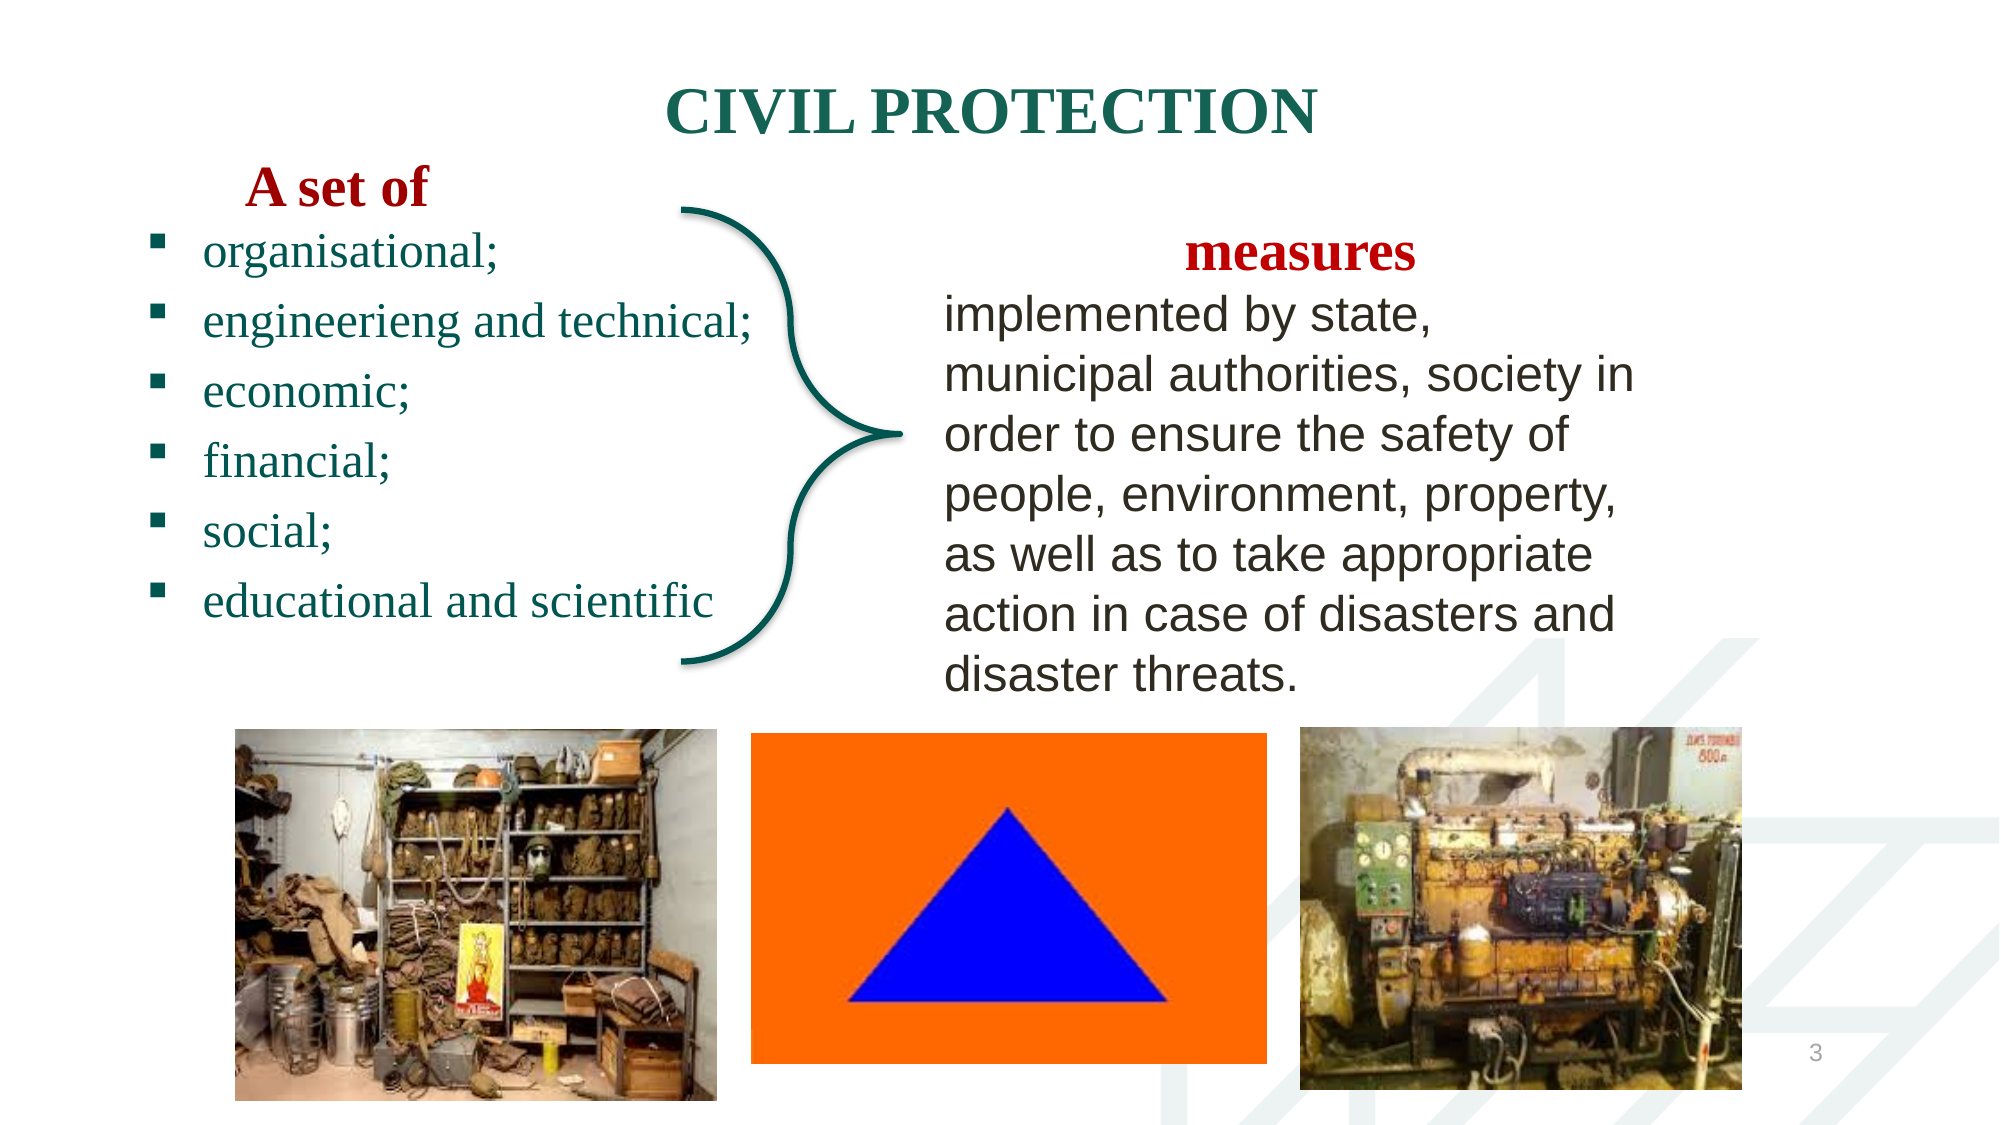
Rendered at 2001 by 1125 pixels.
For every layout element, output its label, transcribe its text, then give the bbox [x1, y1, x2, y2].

text_box A set of [139, 141, 549, 226]
text_box [680, 206, 904, 665]
list organisational; engineerieng and technical; economic; financial; social; educational and scientific [131, 209, 1083, 716]
picture [0, 0, 2000, 1125]
text_box measures implemented by state, municipal authorities, society in order to ensure the safety of people, environment, property, as well as to take appropriate action in case of disasters and disaster threats. [928, 204, 1673, 709]
title CIVIL PROTECTION [99, 59, 1900, 187]
